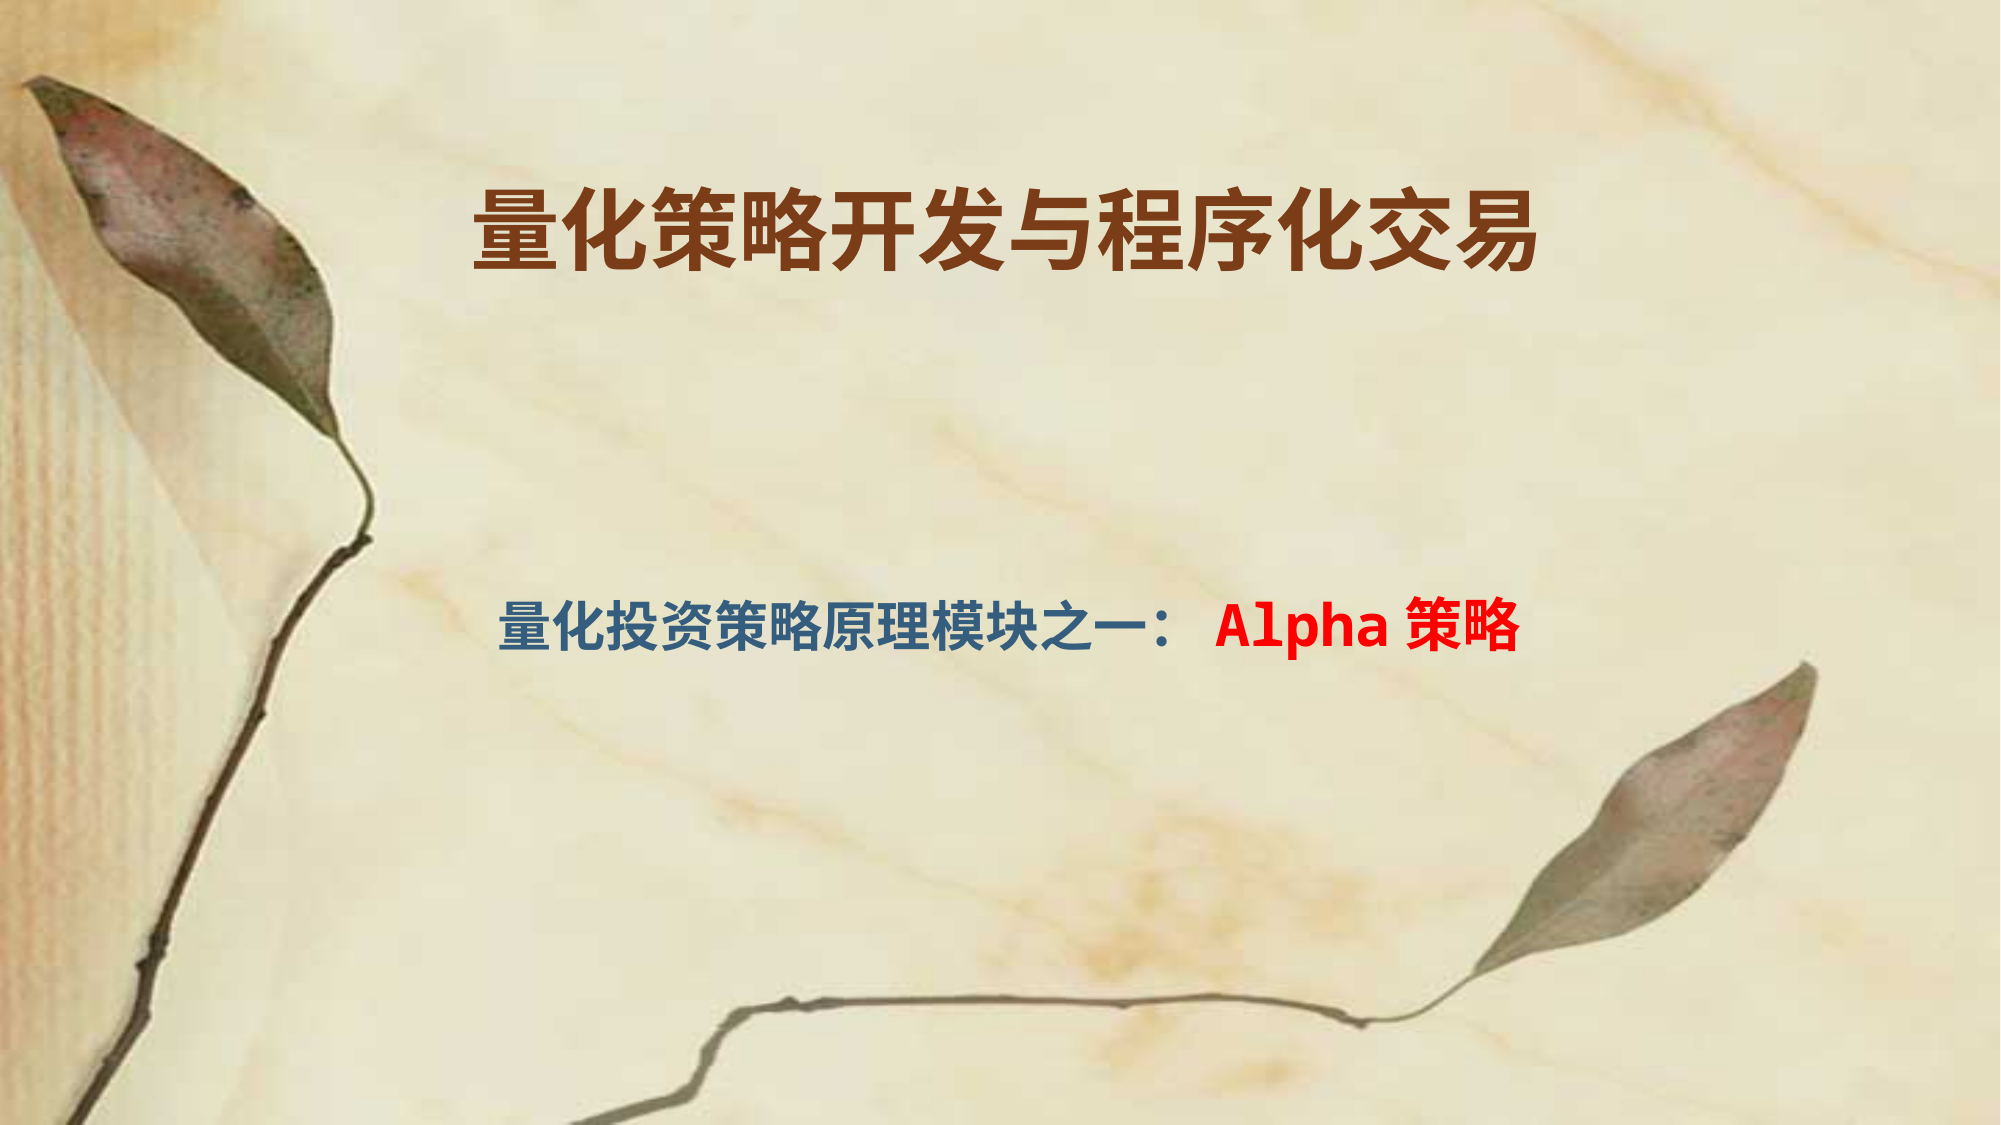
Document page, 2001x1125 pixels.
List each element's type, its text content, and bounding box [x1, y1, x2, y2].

picture [0, 0, 2000, 1125]
subtitle 量化投资策略原理模块之一：Alpha策略 [197, 587, 1818, 694]
title 量化策略开发与程序化交易 [197, 115, 1818, 290]
